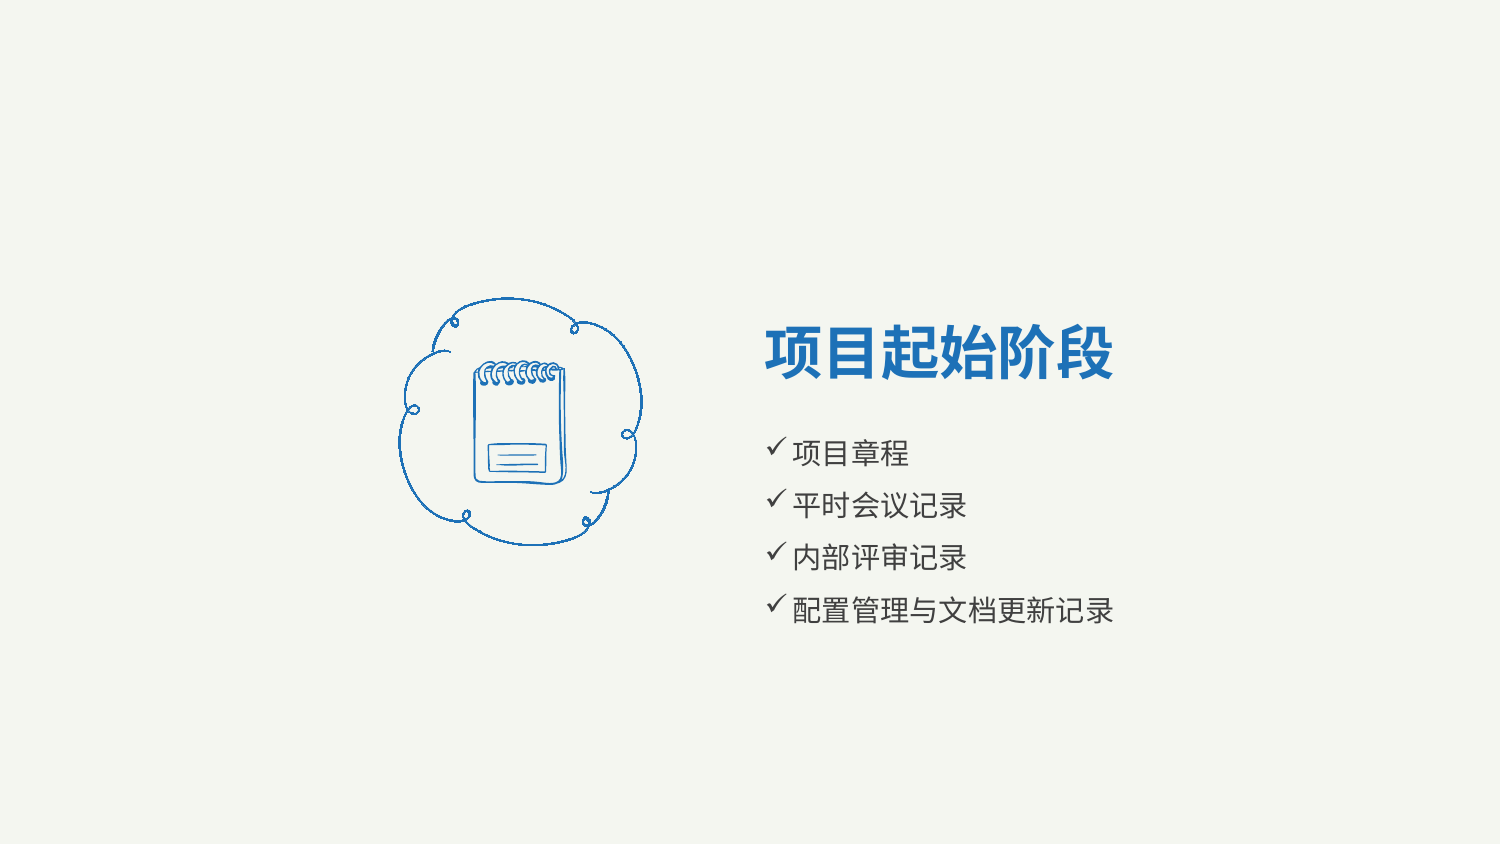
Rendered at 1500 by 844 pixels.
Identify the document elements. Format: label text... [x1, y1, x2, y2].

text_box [392, 296, 649, 547]
text_box 项目章程 平时会议记录 内部评审记录 配置管理与文档更新记录 [749, 410, 1130, 635]
text_box 项目起始阶段 [750, 309, 1472, 394]
